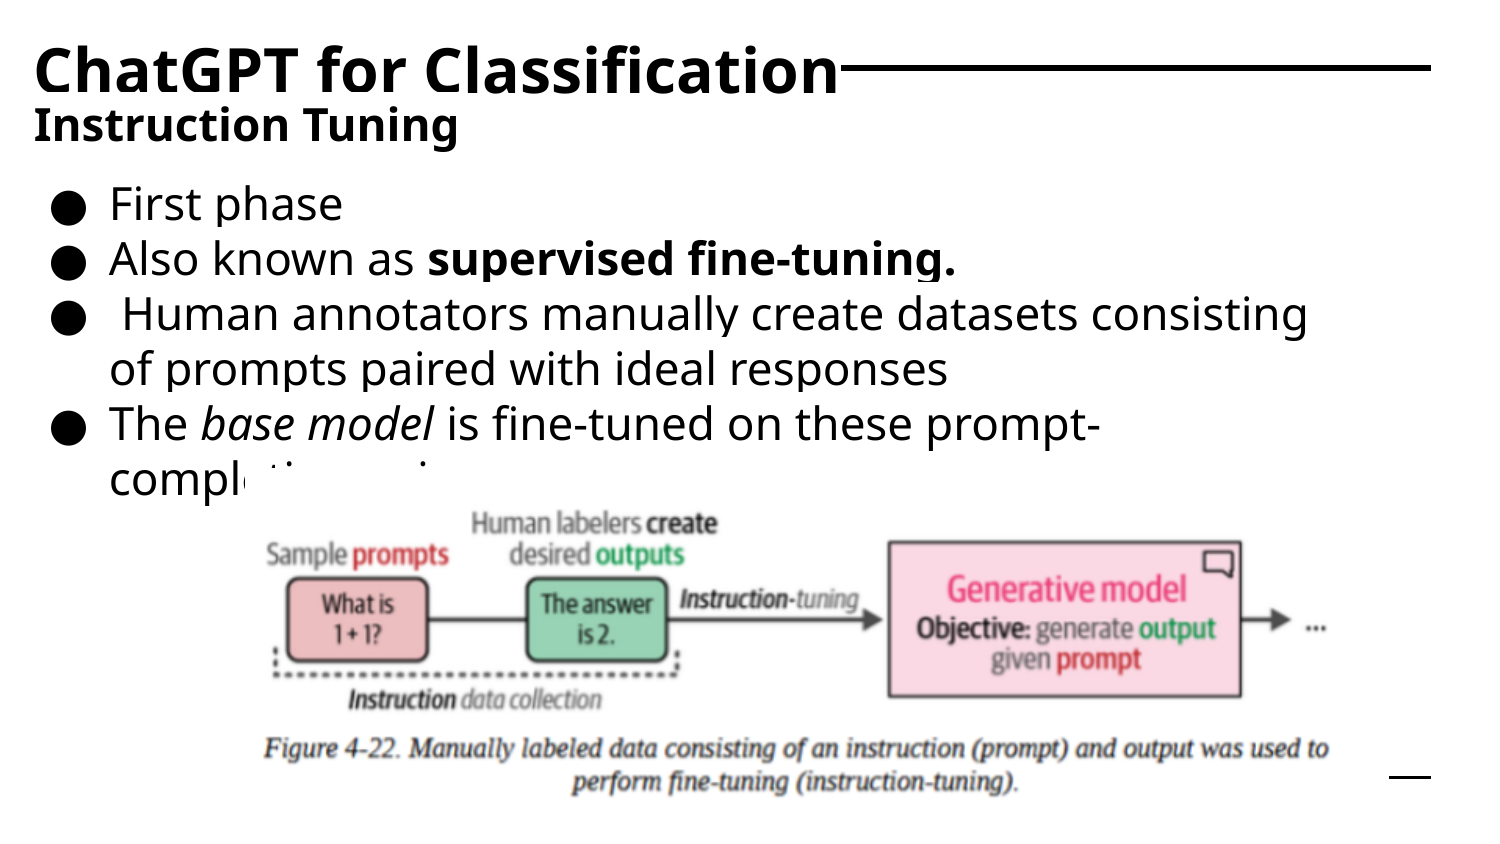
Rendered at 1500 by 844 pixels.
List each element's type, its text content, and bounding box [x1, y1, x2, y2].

list Instruction Tuning First phase Also known as supervised fine-tuning. Human annotators manually create datasets consisting of prompts paired with ideal responses The base model is fine-tuned on these prompt-completion pairs. [19, 80, 1358, 827]
picture [245, 468, 1389, 807]
title ChatGPT for Classification [19, 16, 1482, 123]
